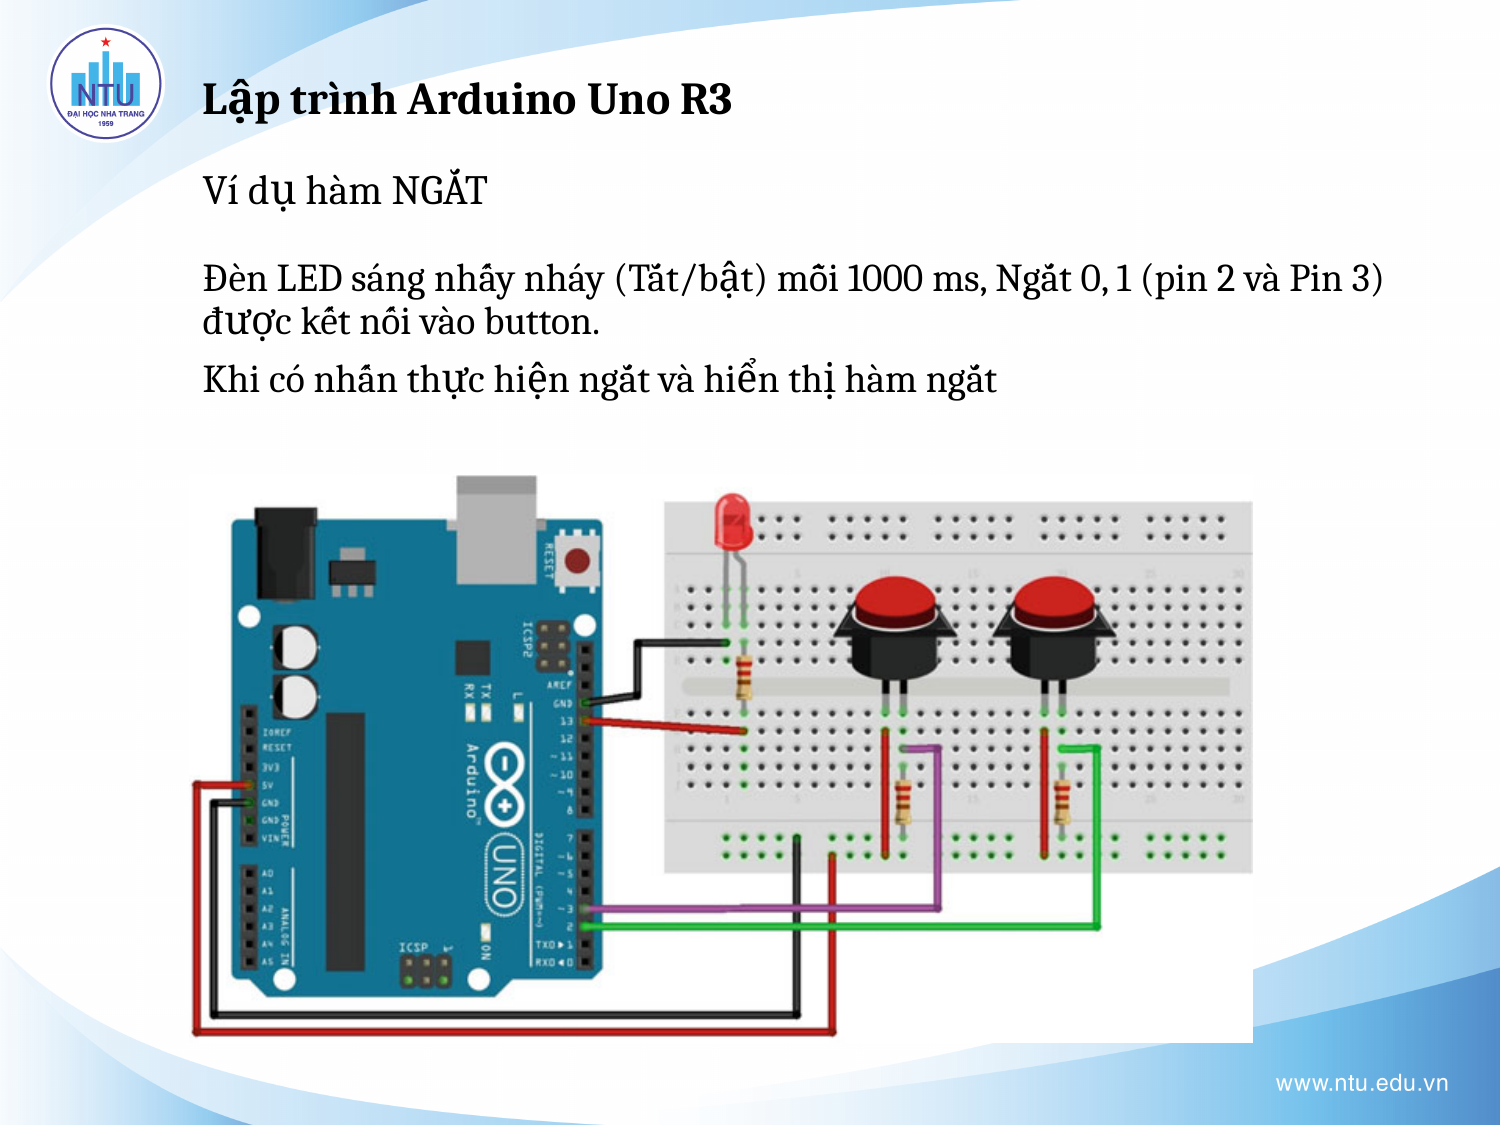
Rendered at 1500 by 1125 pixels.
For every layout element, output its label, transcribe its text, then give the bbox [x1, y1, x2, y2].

text_box Lập trình Arduino Uno R3 [187, 62, 775, 138]
picture [0, 0, 1500, 1125]
title Ví dụ hàm NGẮT [187, 82, 1482, 249]
list Đèn LED sáng nhấy nháy (Tắt/bật) mỗi 1000 ms, Ngắt 0, 1 (pin 2 và Pin 3) được kết nối vào button. Khi có nhấn thực hiện ngắt và hiển thị hàm ngắt [187, 249, 1482, 964]
